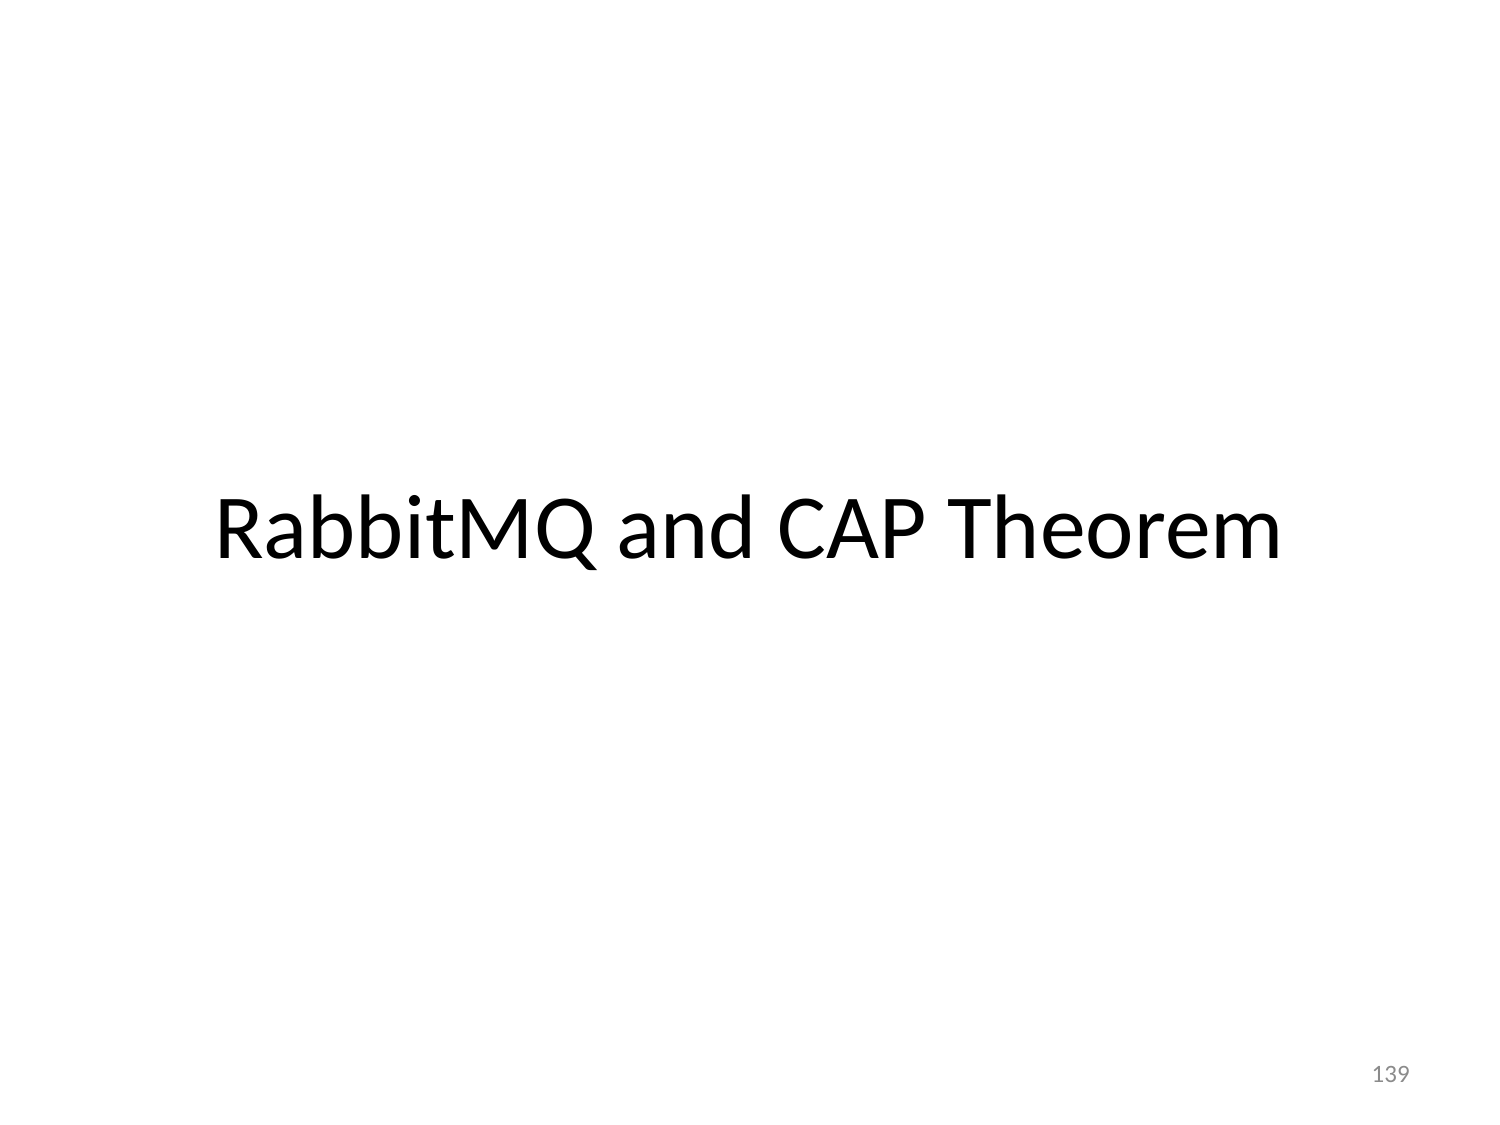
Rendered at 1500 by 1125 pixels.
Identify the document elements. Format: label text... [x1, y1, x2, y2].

text_box RabbitMQ and CAP Theorem [52, 467, 1448, 551]
slide_number 139 [1074, 1042, 1425, 1103]
